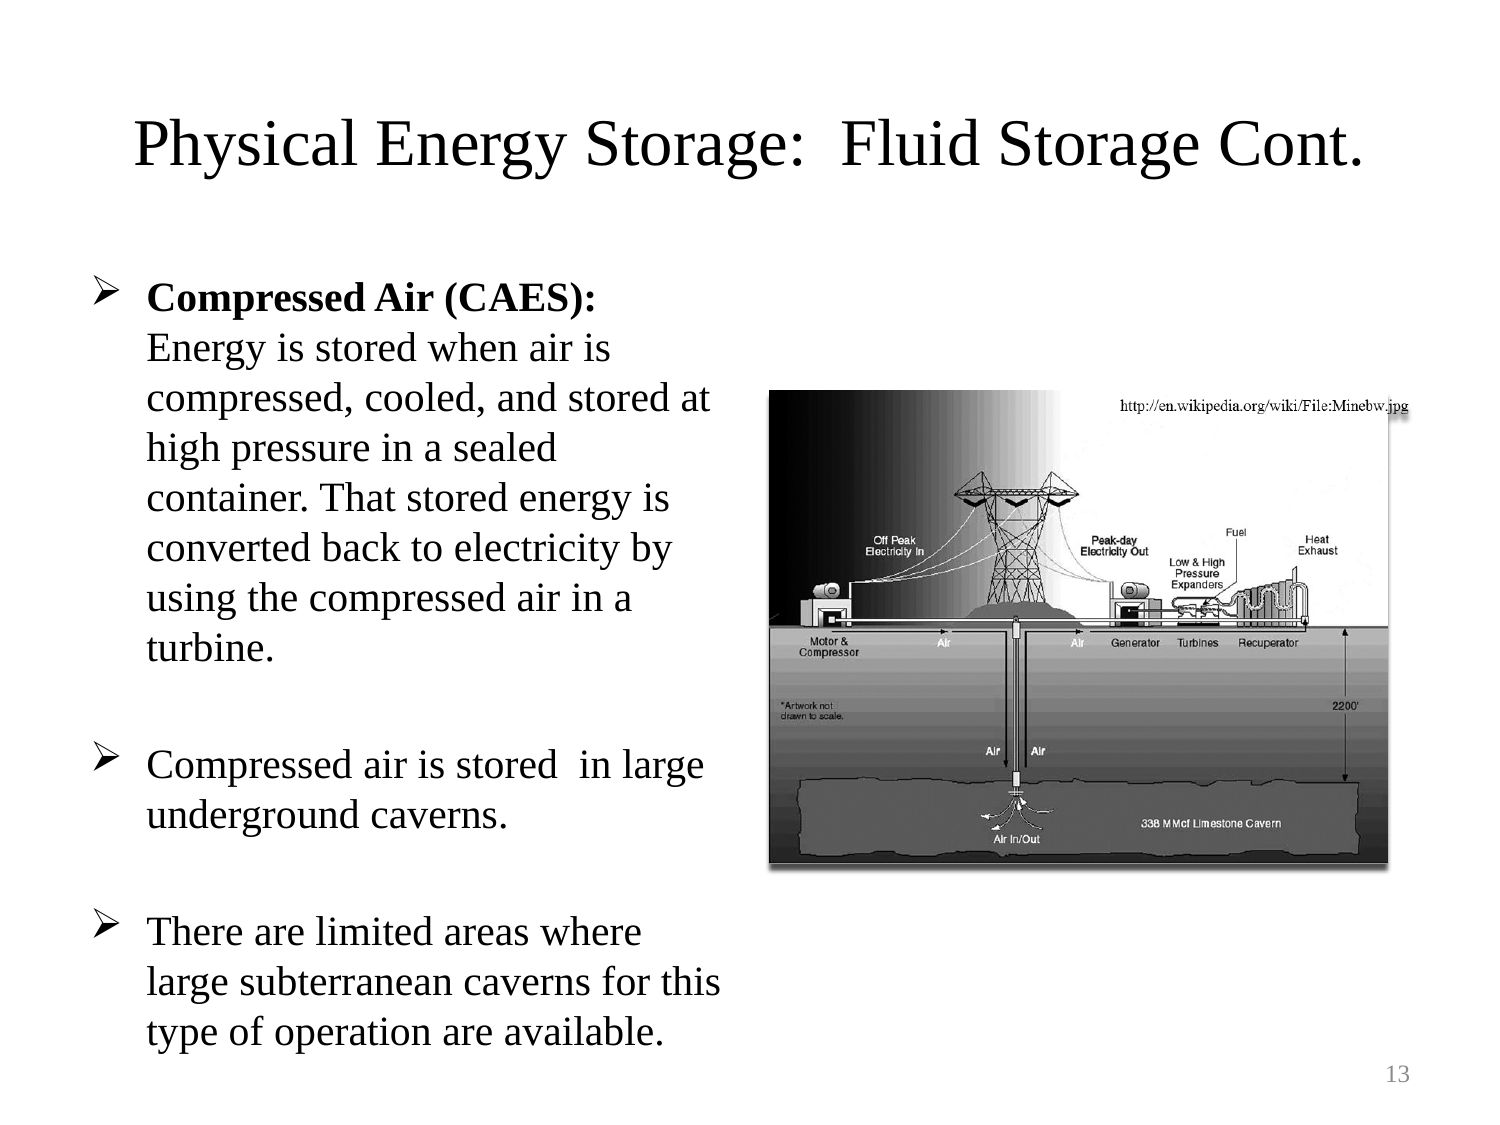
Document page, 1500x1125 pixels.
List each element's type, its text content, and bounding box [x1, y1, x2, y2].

list Compressed Air (CAES): Energy is stored when air is compressed, cooled, and stored at high pressure in a sealed container. That stored energy is converted back to electricity by using the compressed air in a turbine. Compressed air is stored in large underground caverns. There are limited areas where large subterranean caverns for this type of operation are available. [75, 262, 738, 1005]
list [762, 390, 1426, 878]
slide_number 13 [1074, 1042, 1425, 1103]
title Physical Energy Storage: Fluid Storage Cont. [75, 45, 1425, 233]
